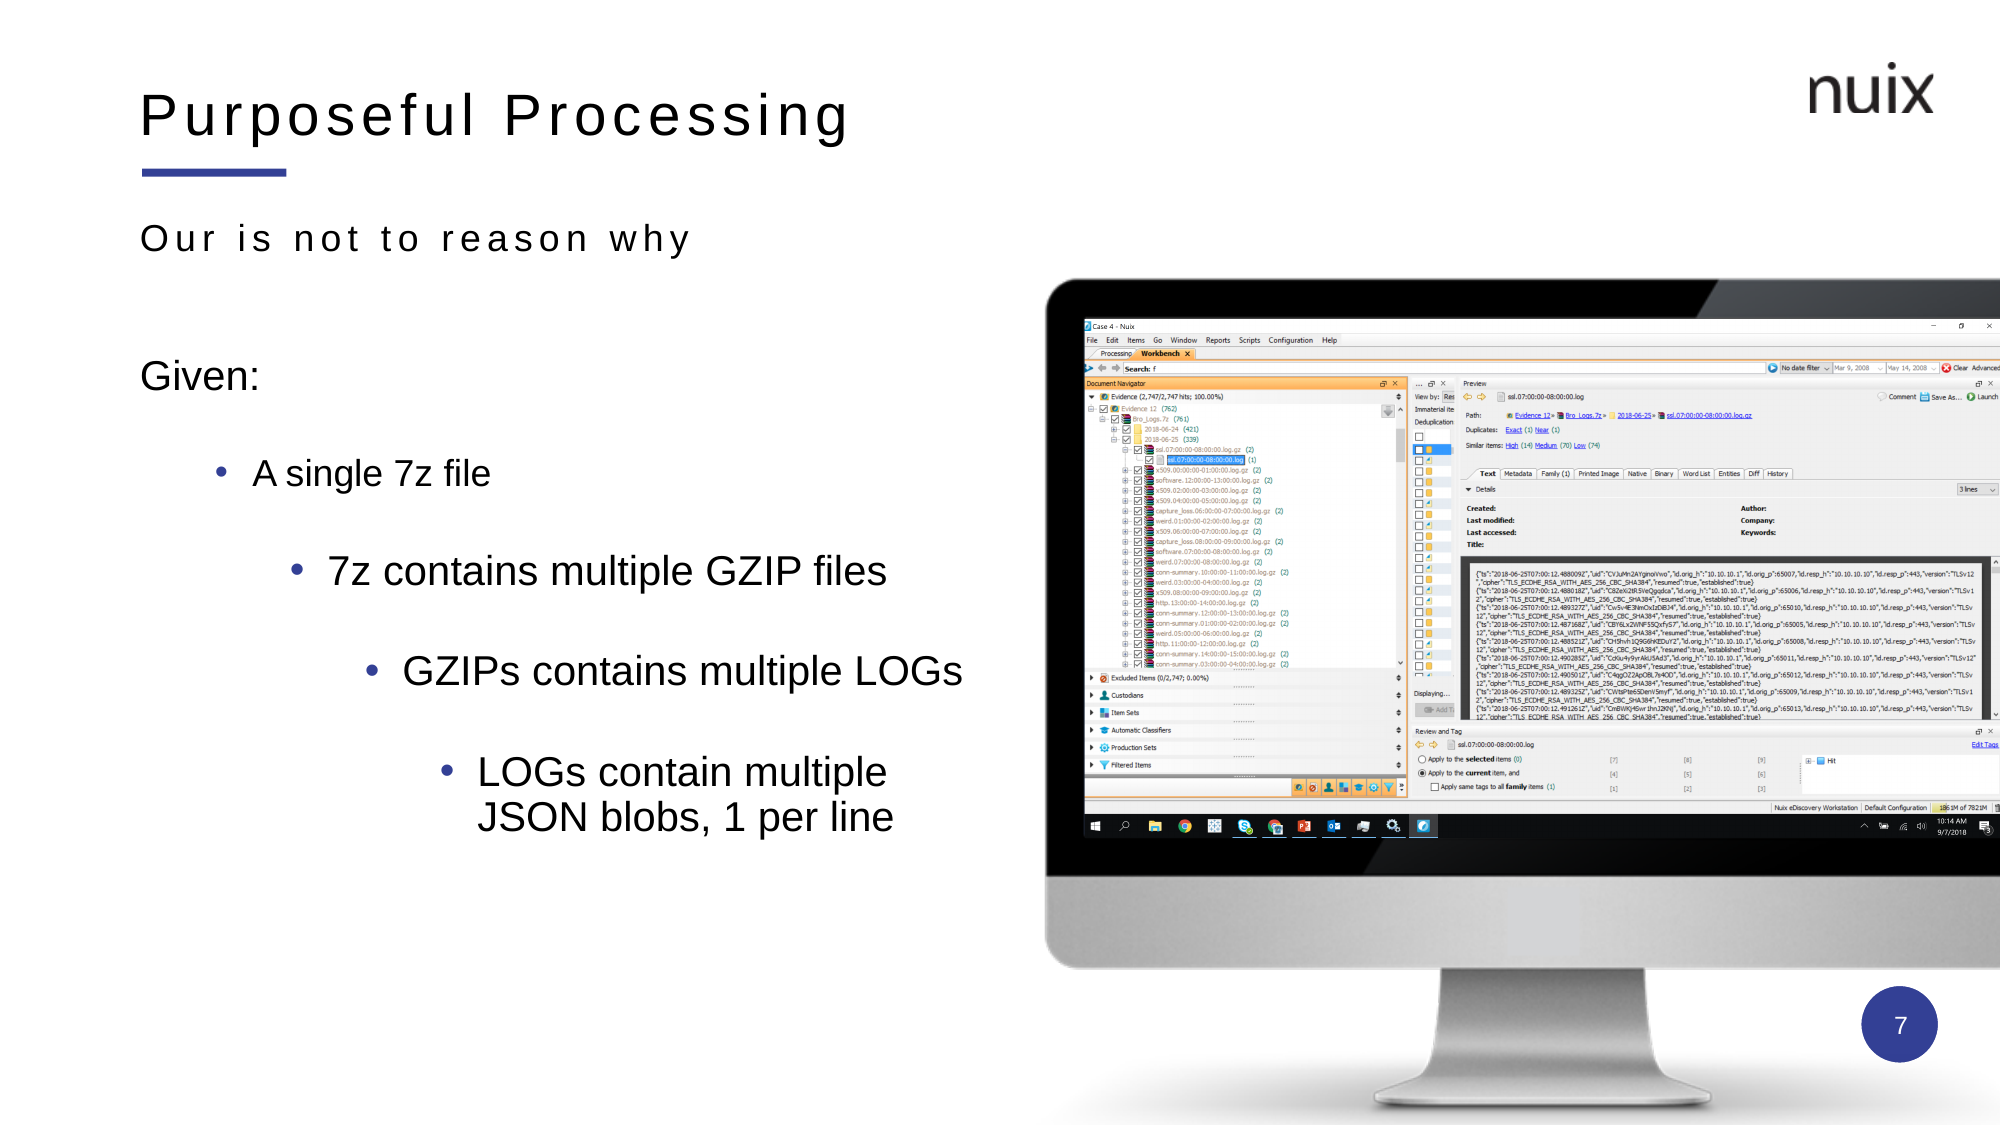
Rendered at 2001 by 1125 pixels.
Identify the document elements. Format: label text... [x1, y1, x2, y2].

picture [1027, 260, 2000, 1125]
title Purposeful Processing [125, 69, 1773, 206]
list Our is not to reason why [125, 206, 1773, 272]
list Given: A single 7z file 7z contains multiple GZIP files GZIPs contains multiple LOGs LOGs contain multiple JSON blobs, 1 per line [125, 341, 1000, 924]
